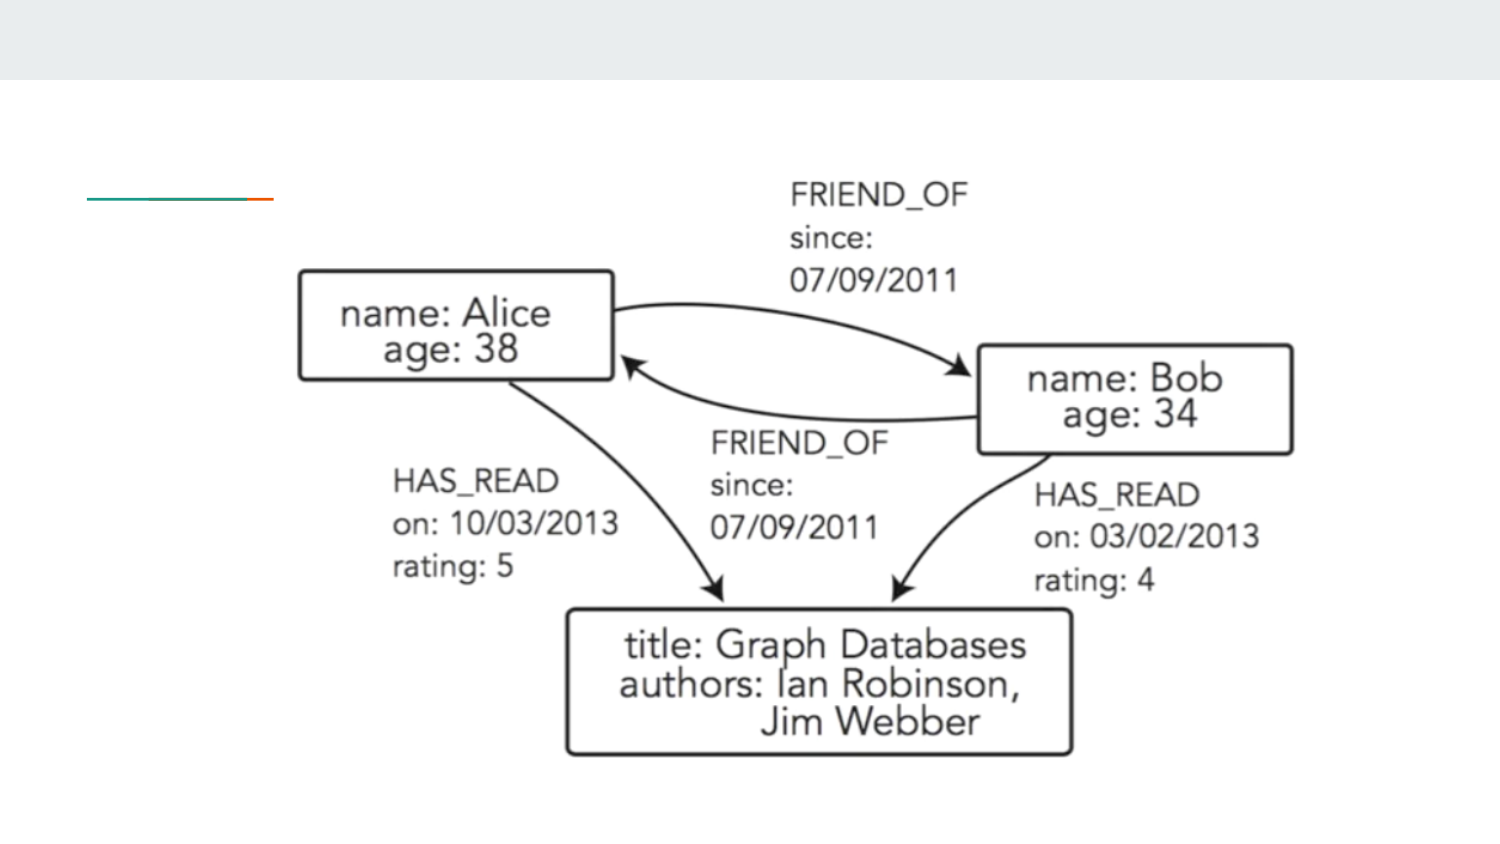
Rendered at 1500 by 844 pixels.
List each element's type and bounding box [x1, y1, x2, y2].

picture [273, 160, 1472, 825]
